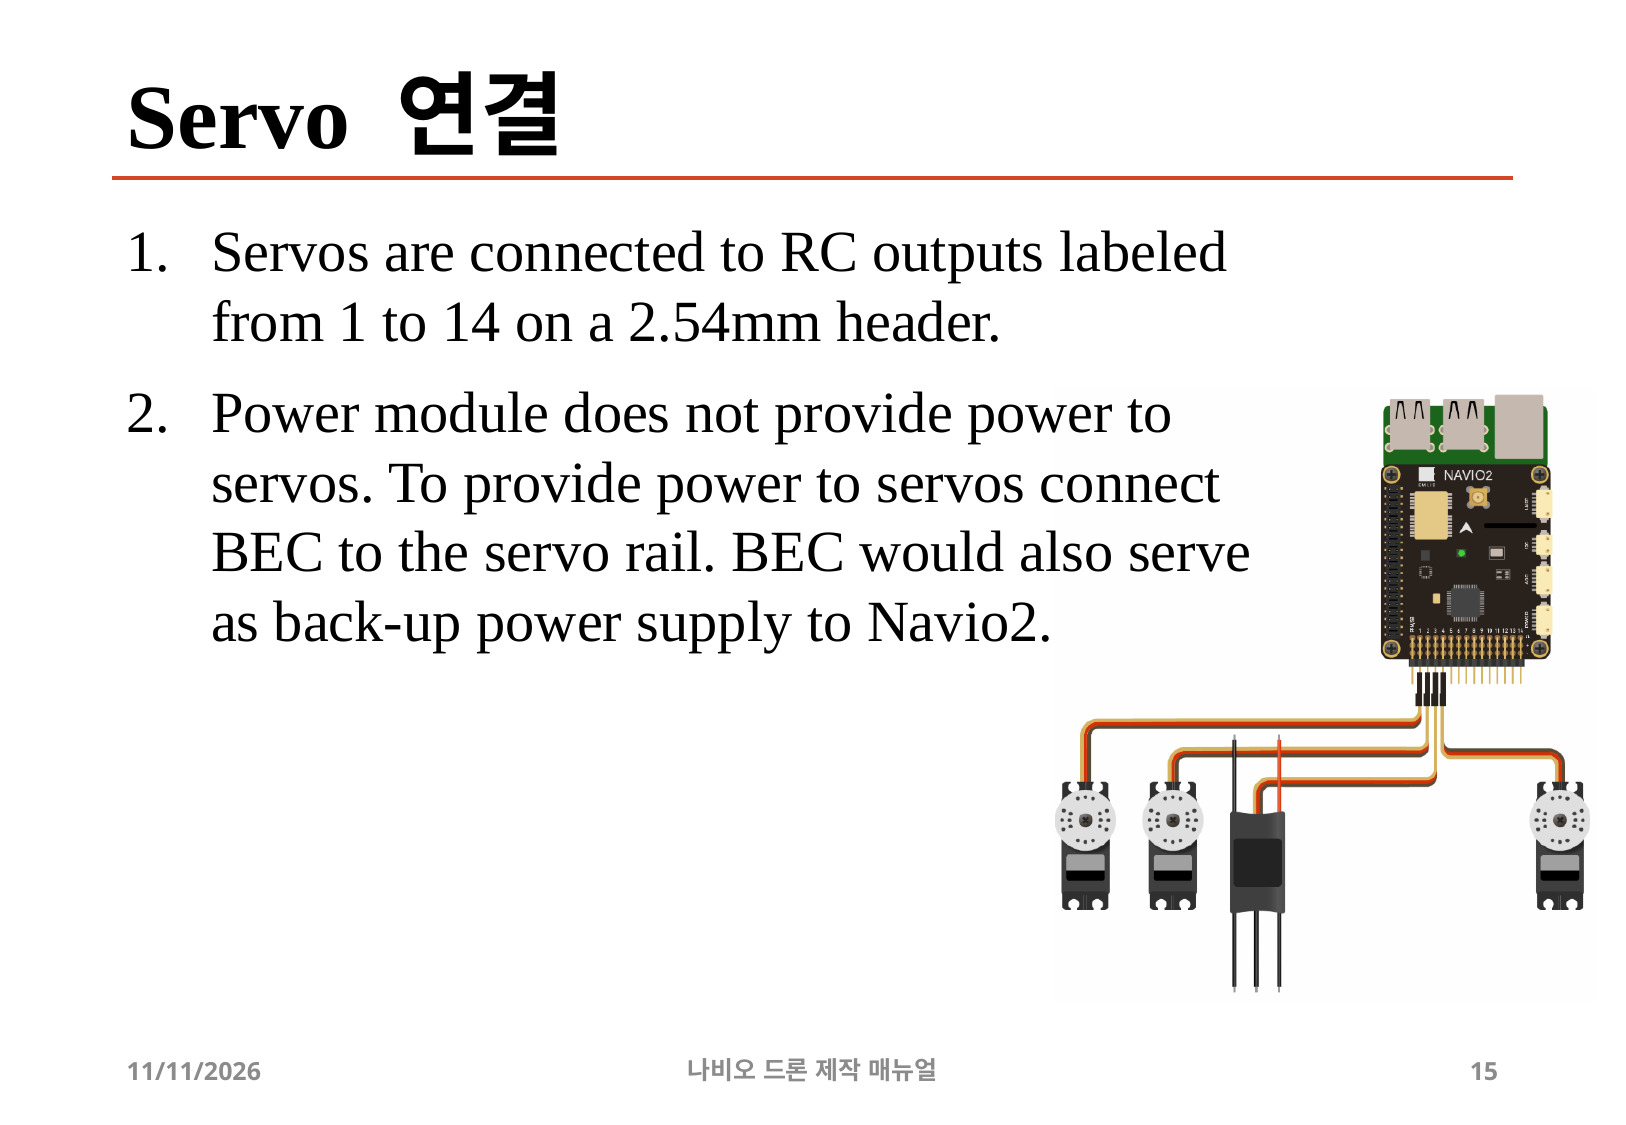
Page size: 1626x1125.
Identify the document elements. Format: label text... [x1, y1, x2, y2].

footer 나비오 드론 제작 매뉴얼 [538, 1042, 1087, 1103]
list Servos are connected to RC outputs labeled from 1 to 14 on a 2.54mm header. Power module does not provide power to servos. To provide power to servos connect BEC to the servo rail. BEC would also serve as back-up power supply to Navio2. [111, 205, 1326, 753]
title Servo 연결 [111, 59, 1514, 179]
picture [1055, 387, 1596, 1001]
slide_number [111, 1042, 303, 1103]
slide_number 15 [1433, 1042, 1514, 1103]
